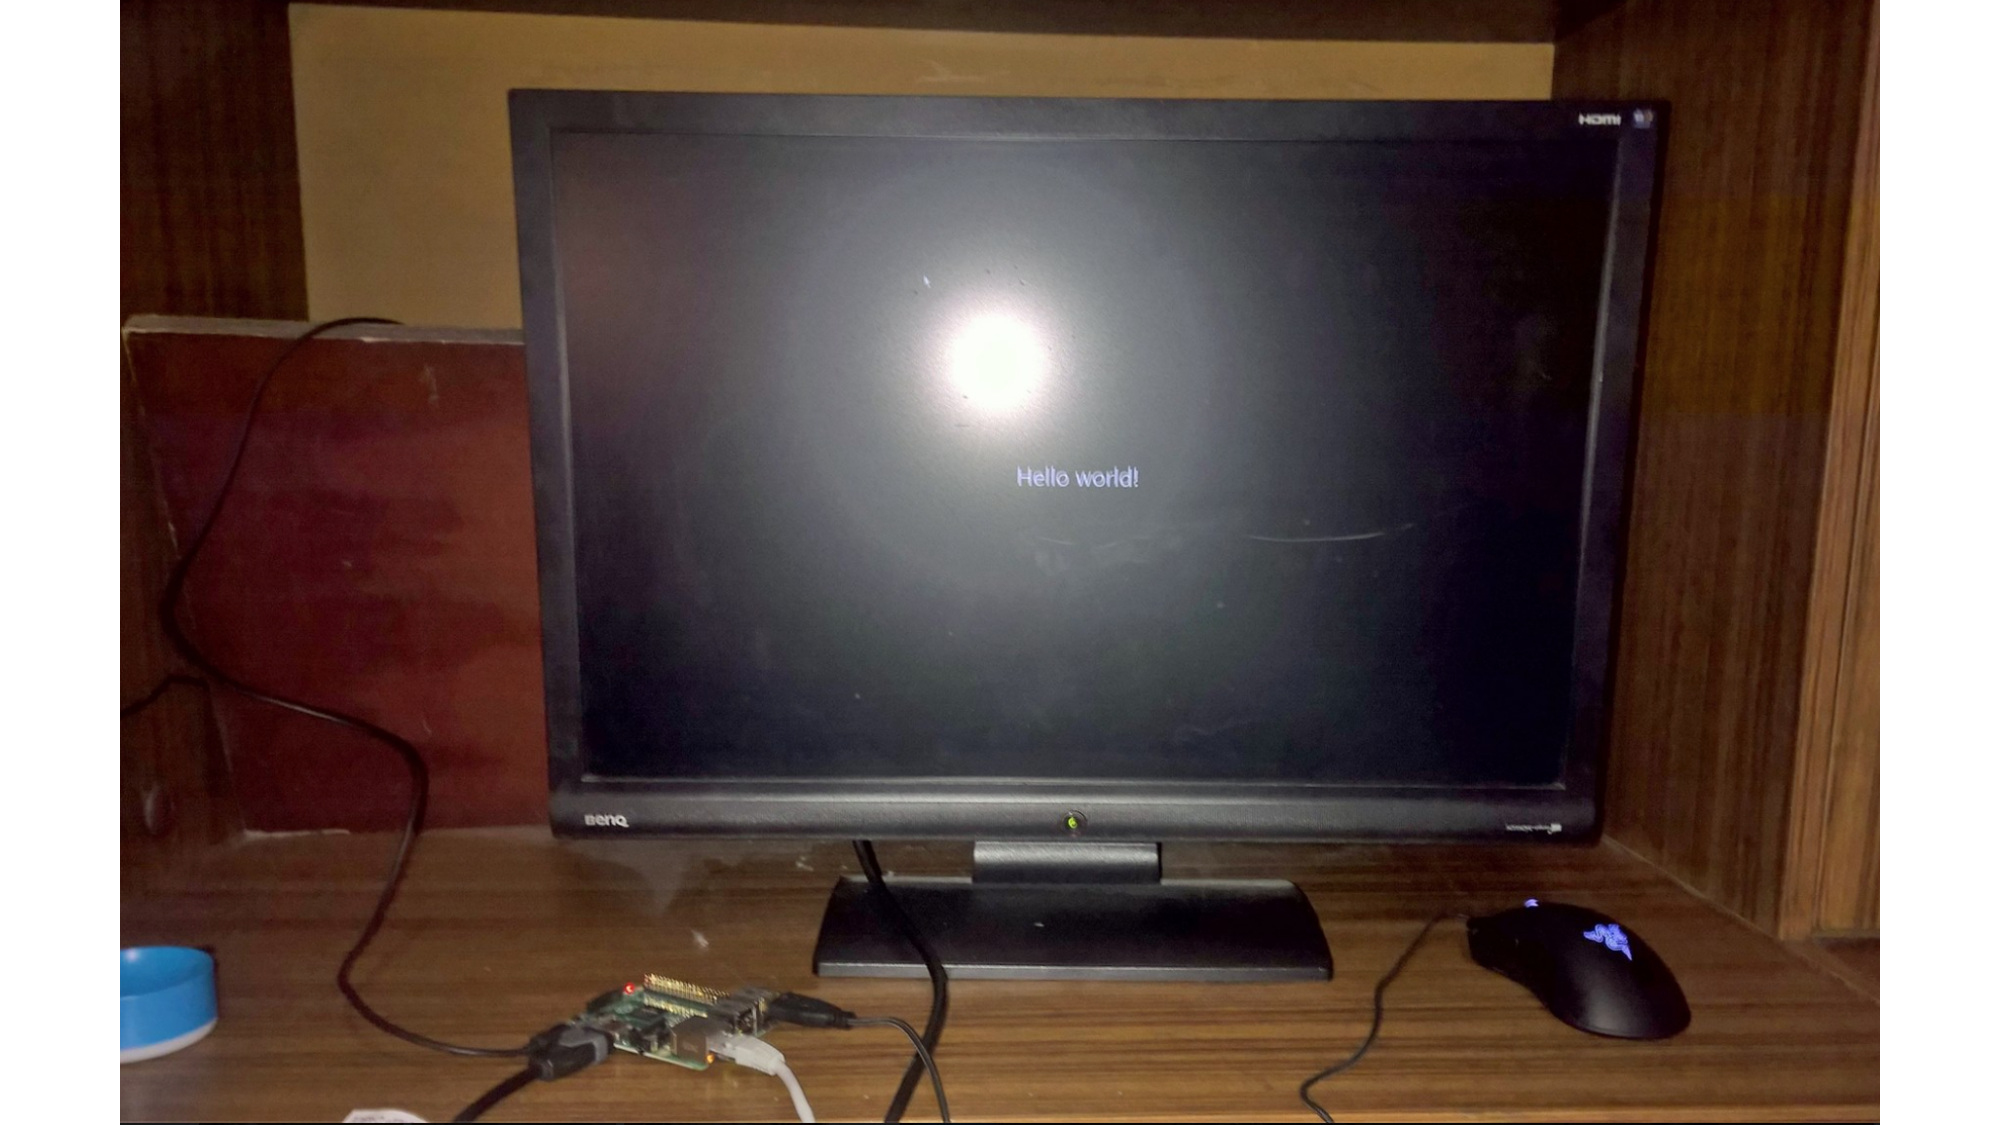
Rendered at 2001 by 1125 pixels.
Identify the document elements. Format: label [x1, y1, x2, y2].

picture [120, 0, 1880, 1125]
